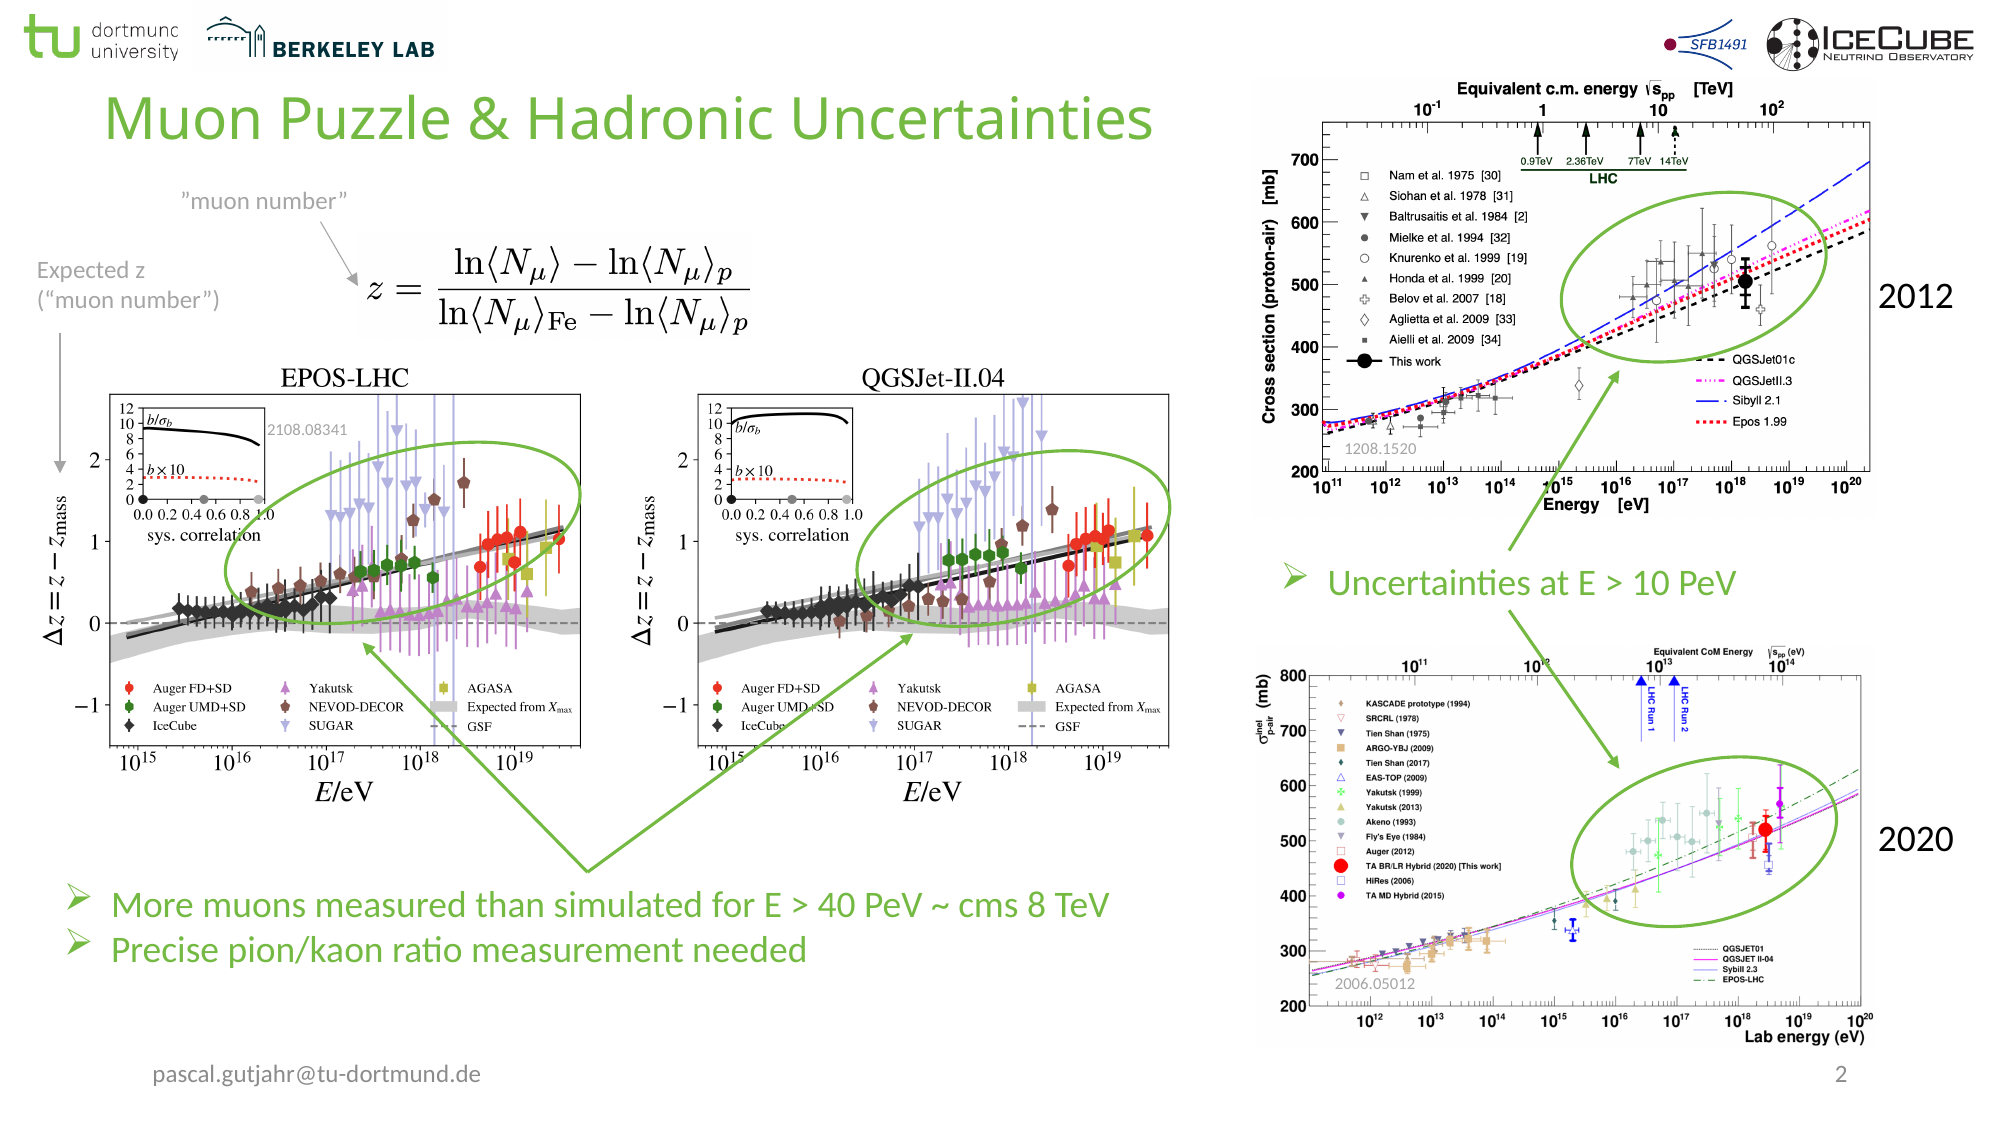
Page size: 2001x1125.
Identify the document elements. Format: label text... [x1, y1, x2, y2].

picture [1251, 644, 1876, 1048]
text_box ”muon number” [165, 177, 476, 222]
picture [192, 1, 449, 59]
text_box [320, 222, 358, 287]
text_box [362, 642, 587, 873]
slide_number 2 [1412, 1048, 1863, 1103]
picture [36, 353, 1182, 804]
picture [1251, 77, 1876, 518]
title Muon Puzzle & Hadronic Uncertainties [88, 59, 1977, 182]
picture [1664, 19, 1748, 59]
slide_number pascal.gutjahr@tu-dortmund.de [137, 1042, 588, 1103]
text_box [1509, 370, 1620, 551]
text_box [587, 633, 914, 873]
text_box Uncertainties at E > 10 PeV [1265, 550, 1753, 611]
text_box 2012 [1876, 263, 1969, 324]
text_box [1509, 611, 1620, 769]
text_box 2020 [1876, 806, 1969, 867]
picture [357, 231, 753, 341]
text_box More muons measured than simulated for E > 40 PeV ~ cms 8 TeV Precise pion/kaon ratio measurement needed [49, 872, 1126, 977]
text_box Expected z (“muon number”) [22, 245, 321, 321]
